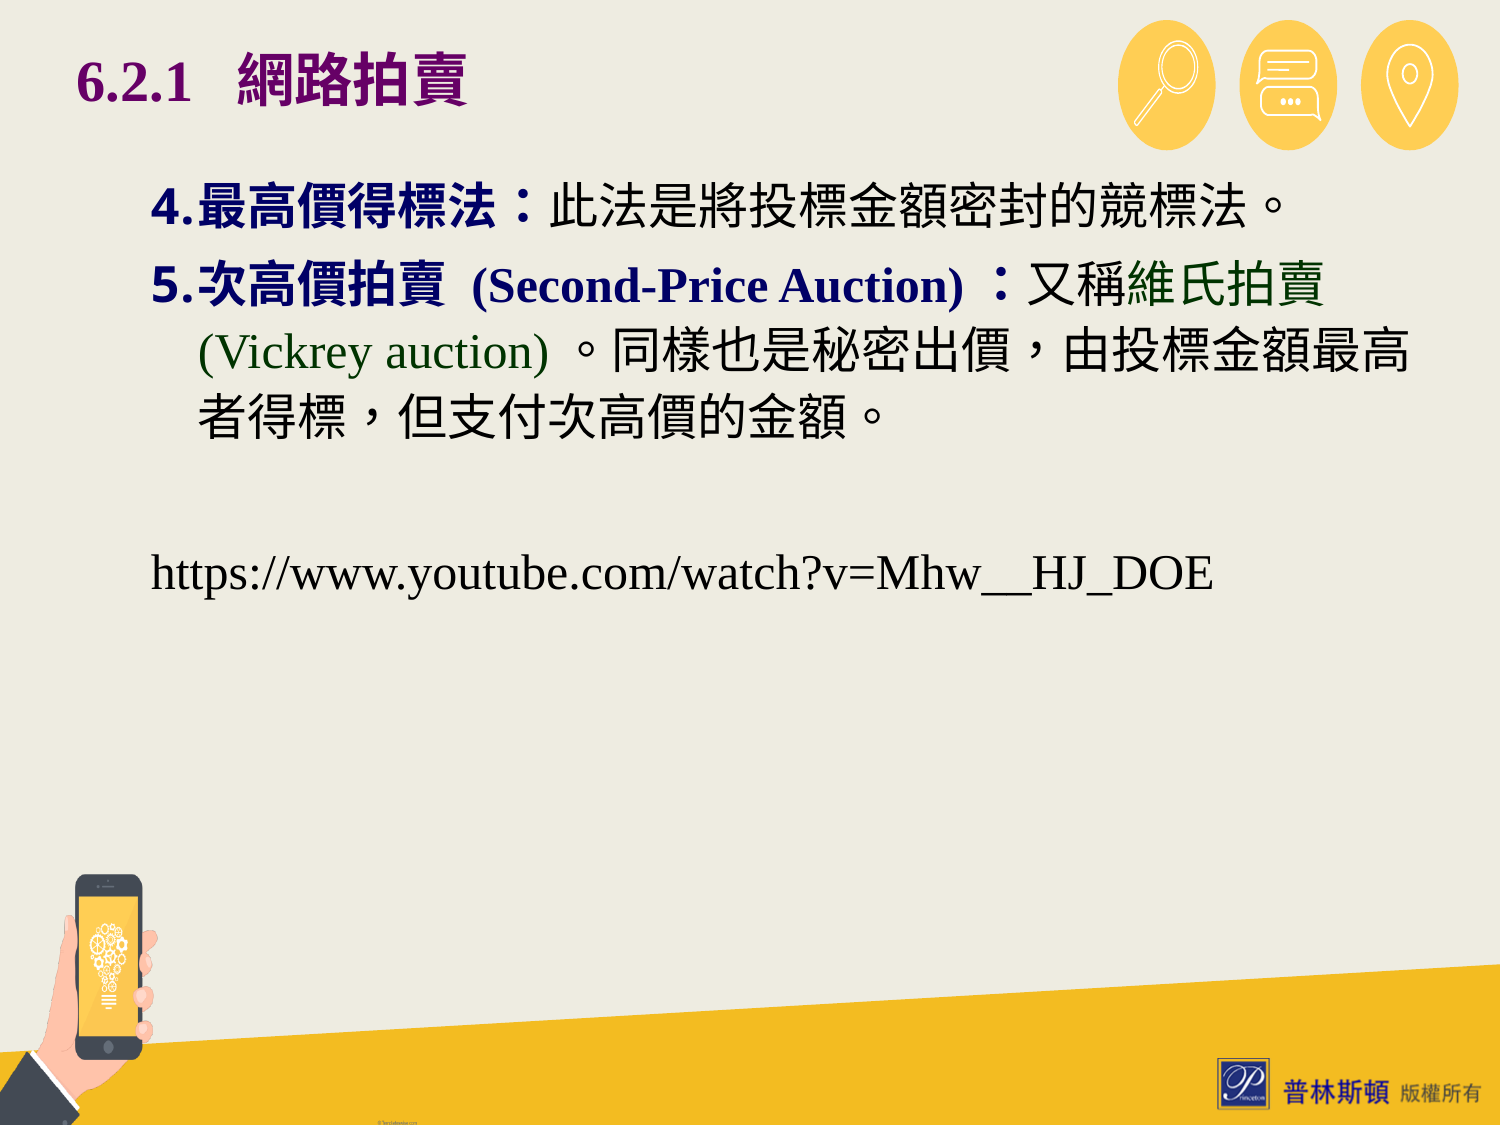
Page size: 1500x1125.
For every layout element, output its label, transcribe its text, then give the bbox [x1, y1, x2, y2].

picture [0, 811, 420, 1125]
title 6.2.1 網路拍賣 [76, 19, 1459, 114]
picture [1217, 1058, 1500, 1125]
list 最高價得標法：此法是將投標金額密封的競標法。 次高價拍賣 (Second-Price Auction)：又稱維氏拍賣 (Vickrey auction)。同樣也是秘密出價，由投標金額最高者得標，但支付次高價的金額。 https://www.youtube.com/watch?v=Mhw__HJ_DOE [76, 160, 1459, 1059]
